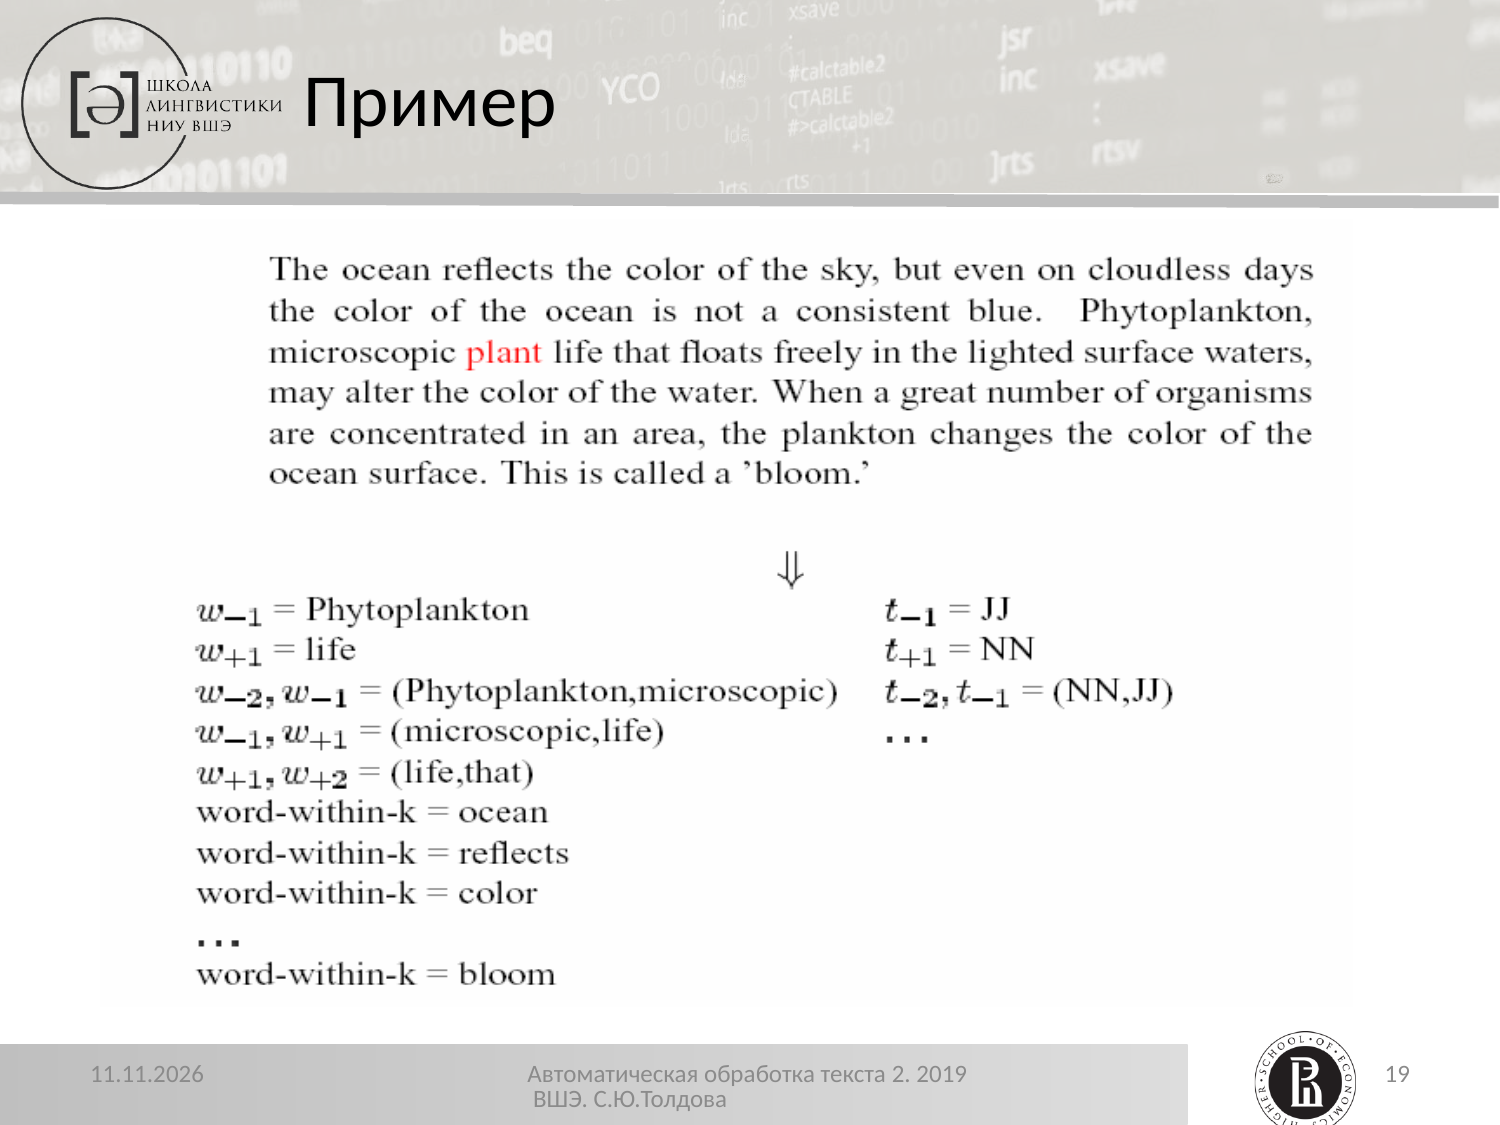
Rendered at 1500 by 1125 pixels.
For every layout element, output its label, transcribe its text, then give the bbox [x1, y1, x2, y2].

picture [17, 13, 282, 193]
picture [1254, 1031, 1356, 1042]
title Пример [288, 2, 1483, 190]
footer Автоматическая обработка текста 2. 2019 ВШЭ. С.Ю.Толдова [512, 1042, 988, 1103]
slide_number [75, 1042, 425, 1103]
slide_number 19 [1074, 1042, 1425, 1103]
picture [1254, 1103, 1356, 1125]
picture [100, 219, 1353, 1007]
